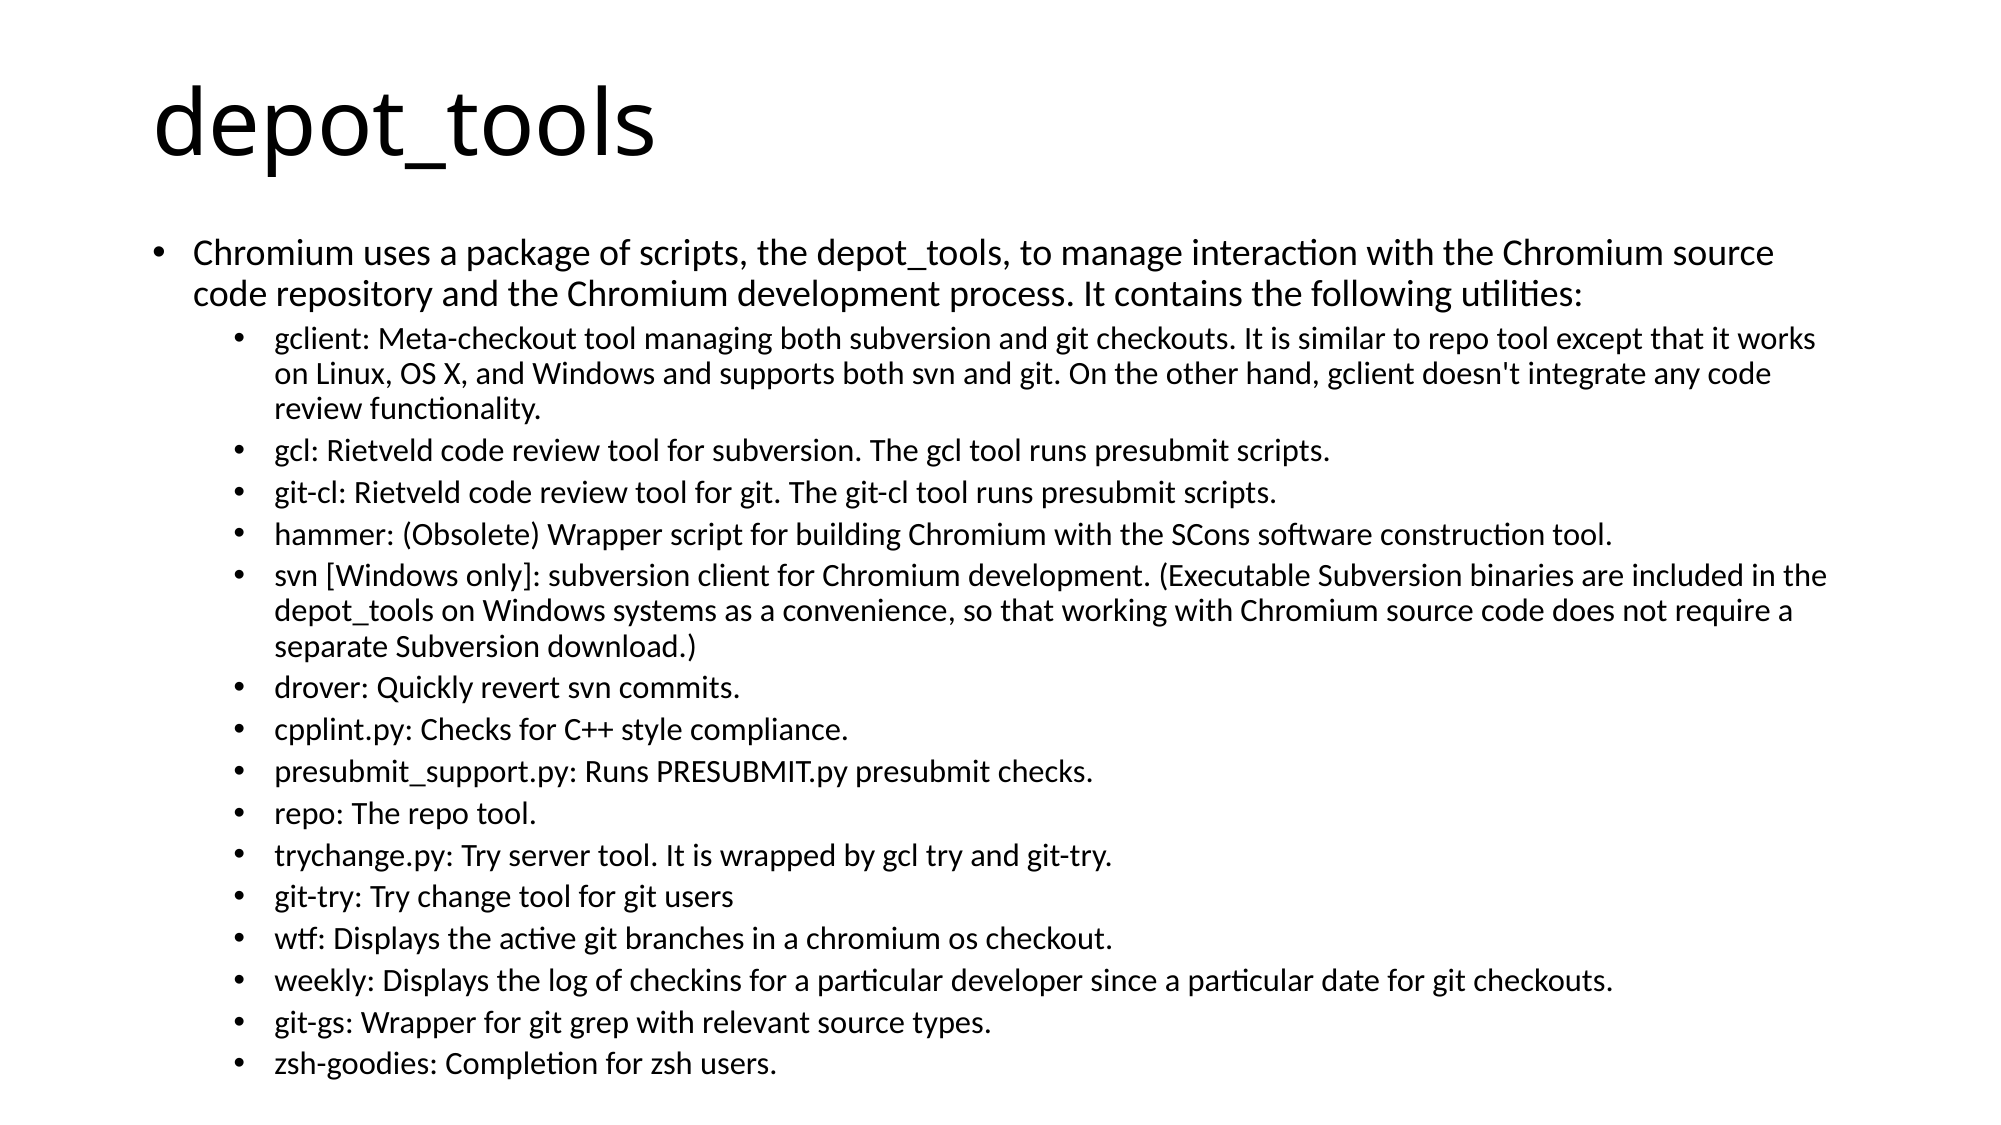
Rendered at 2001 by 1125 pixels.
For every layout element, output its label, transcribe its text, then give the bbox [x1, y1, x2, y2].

list Chromium uses a package of scripts, the depot_tools, to manage interaction with the Chromium source code repository and the Chromium development process. It contains the following utilities: gclient: Meta-checkout tool managing both subversion and git checkouts. It is similar to repo tool except that it works on Linux, OS X, and Windows and supports both svn and git. On the other hand, gclient doesn't integrate any code review functionality. gcl: Rietveld code review tool for subversion. The gcl tool runs presubmit scripts. git-cl: Rietveld code review tool for git. The git-cl tool runs presubmit scripts. hammer: (Obsolete) Wrapper script for building Chromium with the SCons software construction tool. svn [Windows only]: subversion client for Chromium development. (Executable Subversion binaries are included in the depot_tools on Windows systems as a convenience, so that working with Chromium source code does not require a separate Subversion download.) drover: Quickly revert svn commits. cpplint.py: Checks for C++ style compliance. presubmit_support.py: Runs PRESUBMIT.py presubmit checks. repo: The repo tool. trychange.py: Try server tool. It is wrapped by gcl try and git-try. git-try: Try change tool for git users wtf: Displays the active git branches in a chromium os checkout. weekly: Displays the log of checkins for a particular developer since a particular date for git checkouts. git-gs: Wrapper for git grep with relevant source types. zsh-goodies: Completion for zsh users. [137, 225, 1863, 1092]
title depot_tools [137, 59, 1863, 193]
